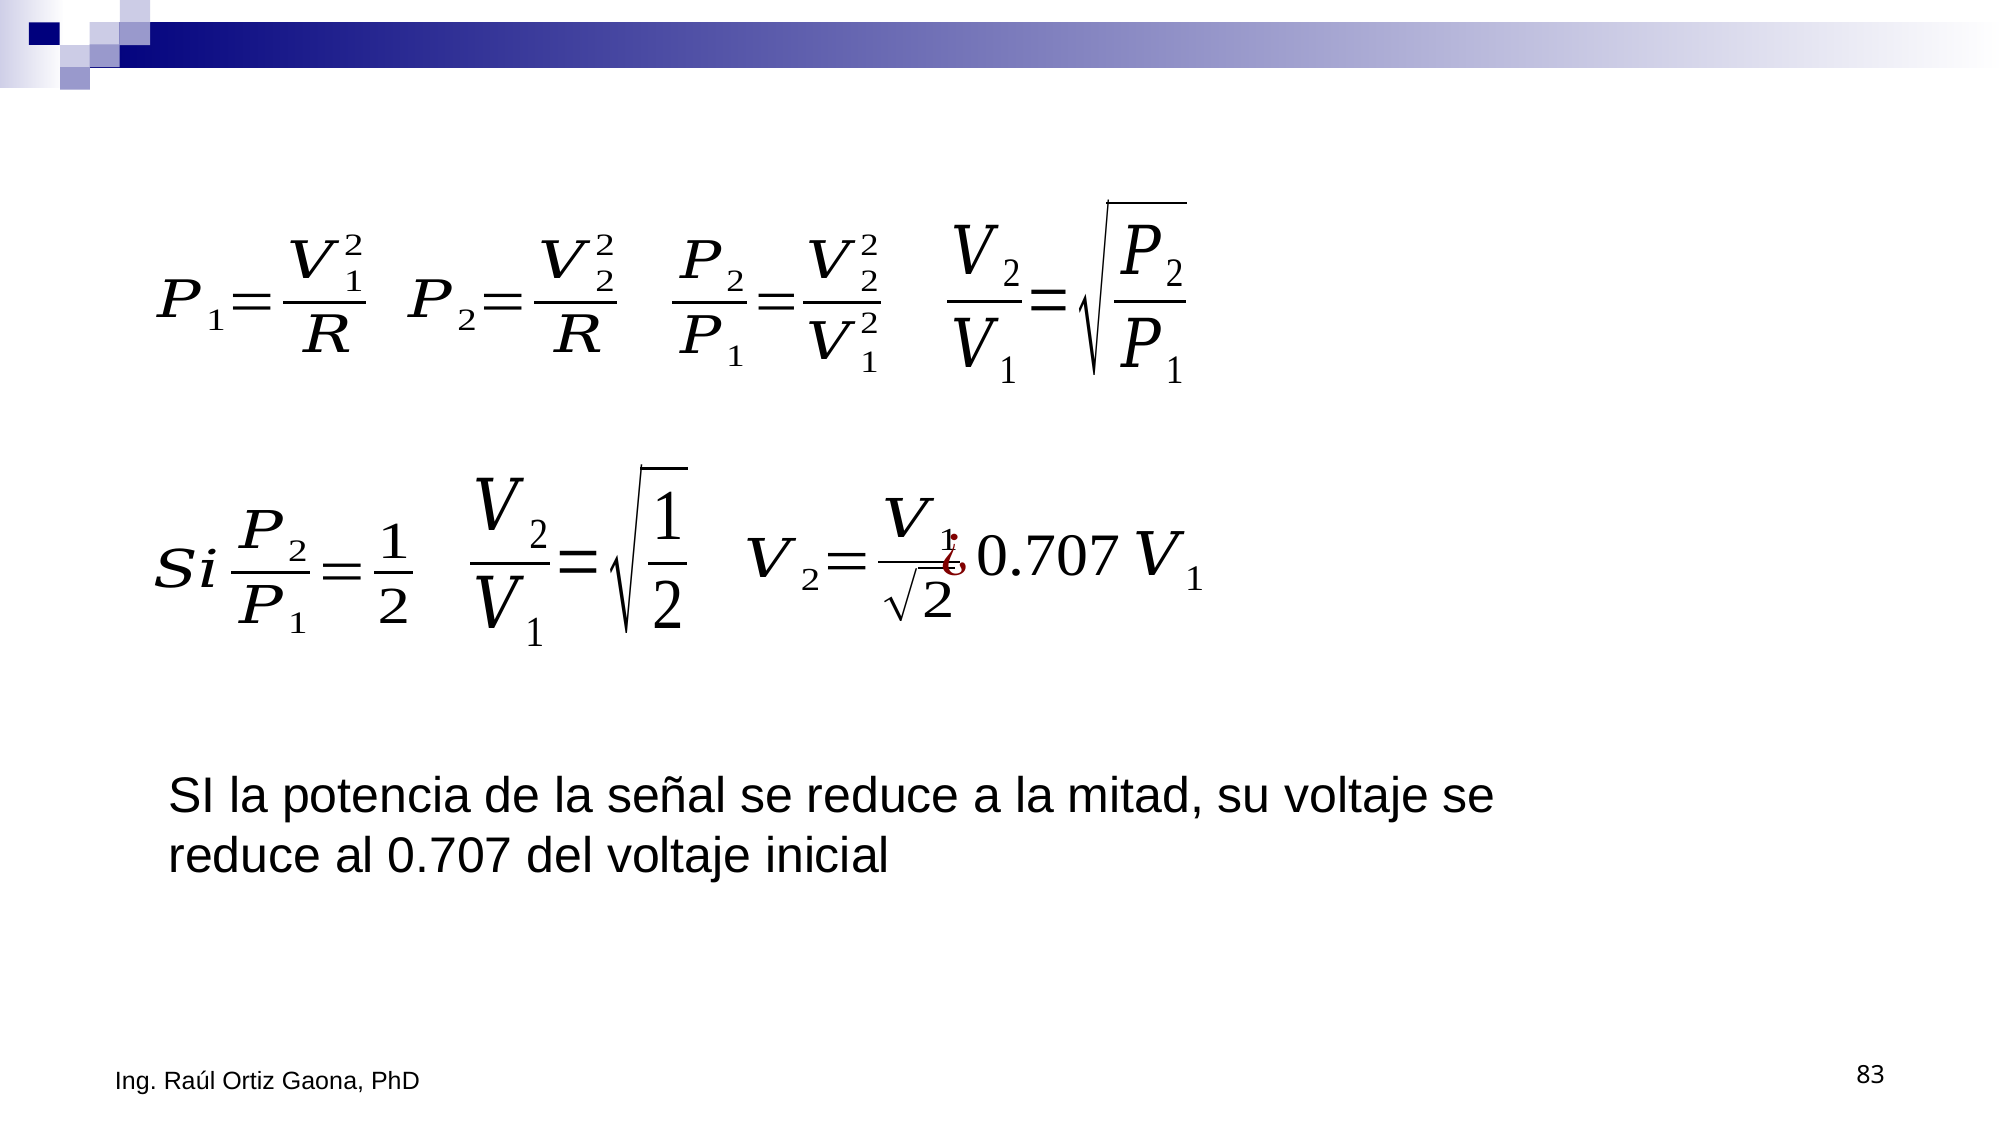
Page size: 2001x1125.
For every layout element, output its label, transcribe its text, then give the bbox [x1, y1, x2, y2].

slide_number 83 [1433, 1025, 1900, 1100]
slide_number Ing. Raúl Ortiz Gaona, PhD [99, 1024, 567, 1103]
text_box SI la potencia de la señal se reduce a la mitad, su voltaje se reduce al 0.707 del voltaje inicial [153, 754, 1584, 890]
